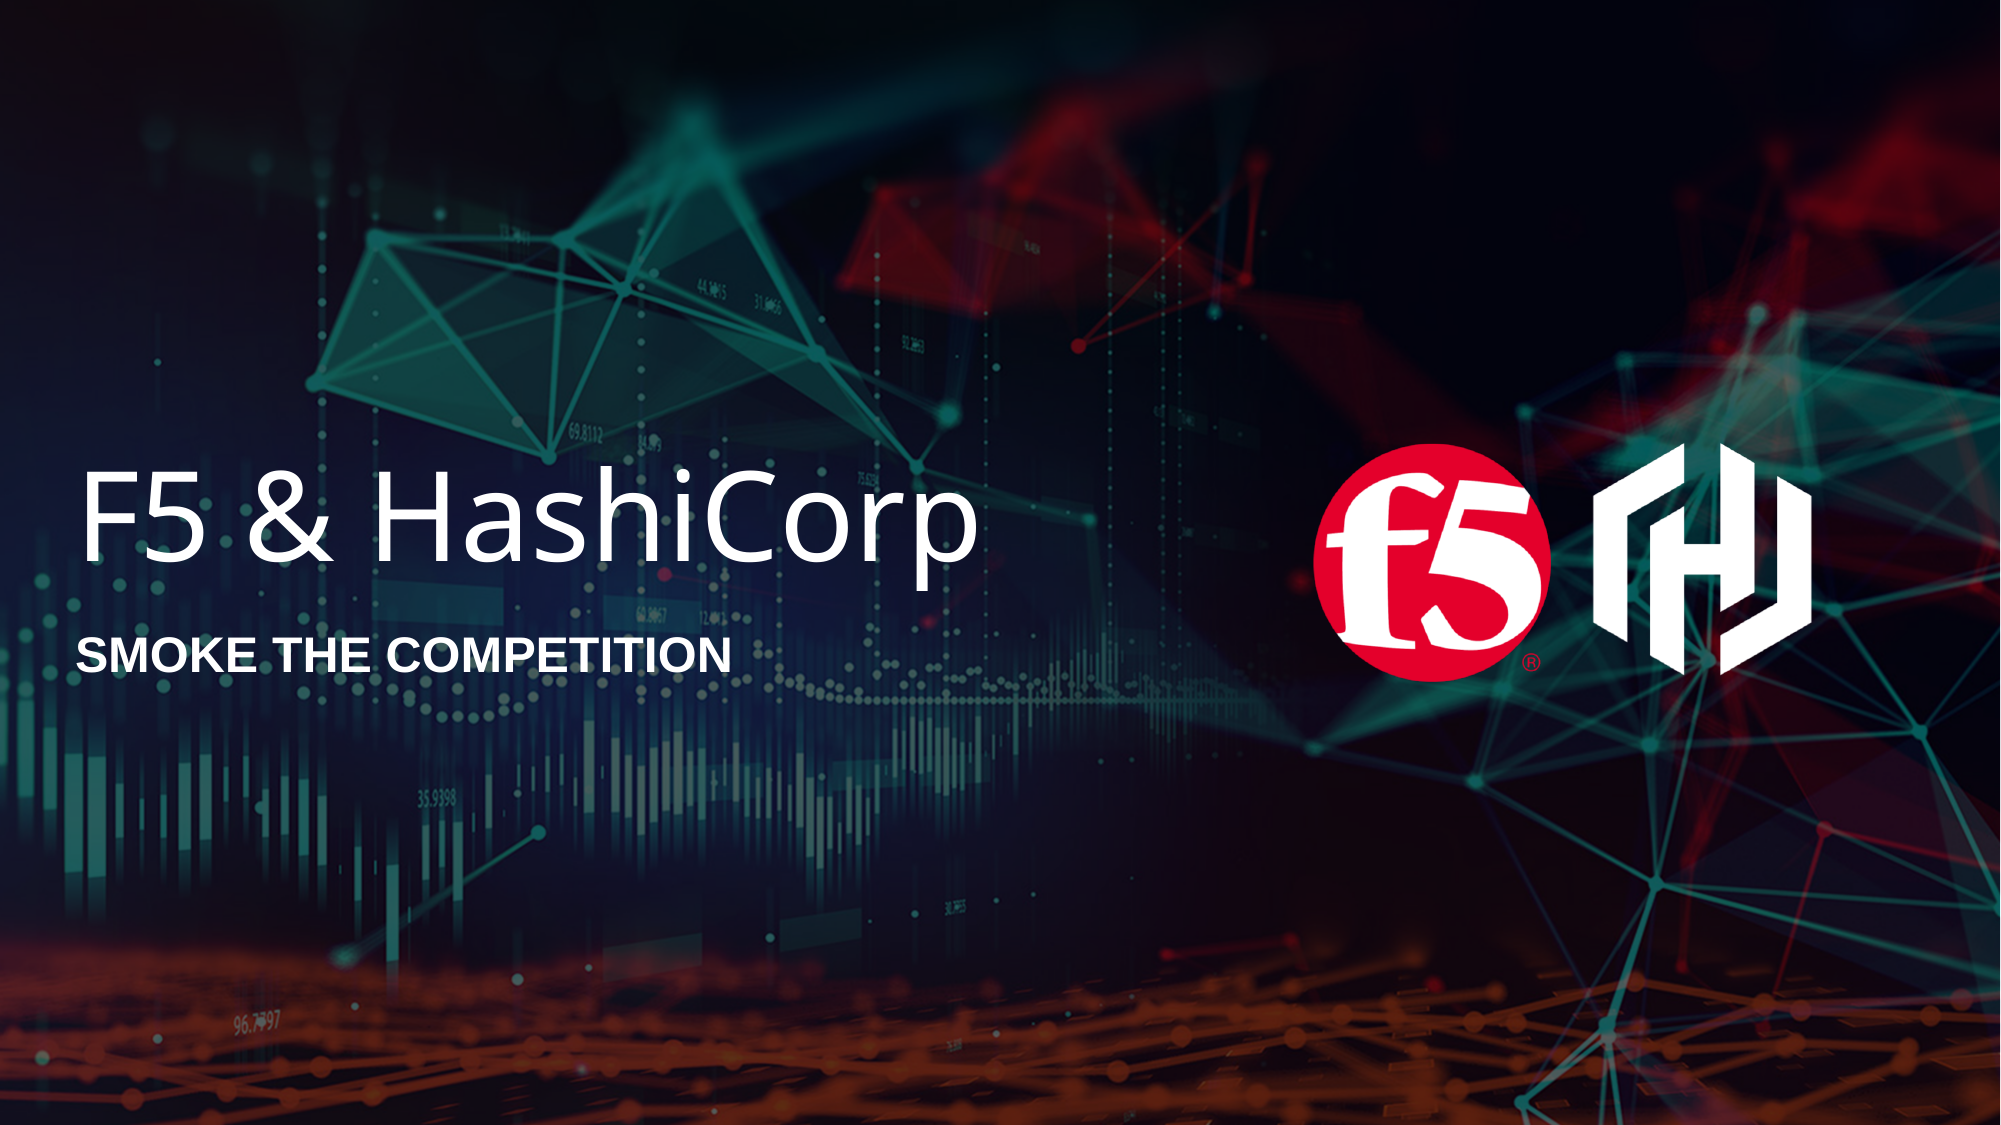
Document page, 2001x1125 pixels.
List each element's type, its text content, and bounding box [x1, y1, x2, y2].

title F5 & HashiCorp [75, 99, 1391, 587]
picture [0, 0, 2001, 1125]
list SMOKE THE COMPETITION [75, 610, 1386, 1051]
